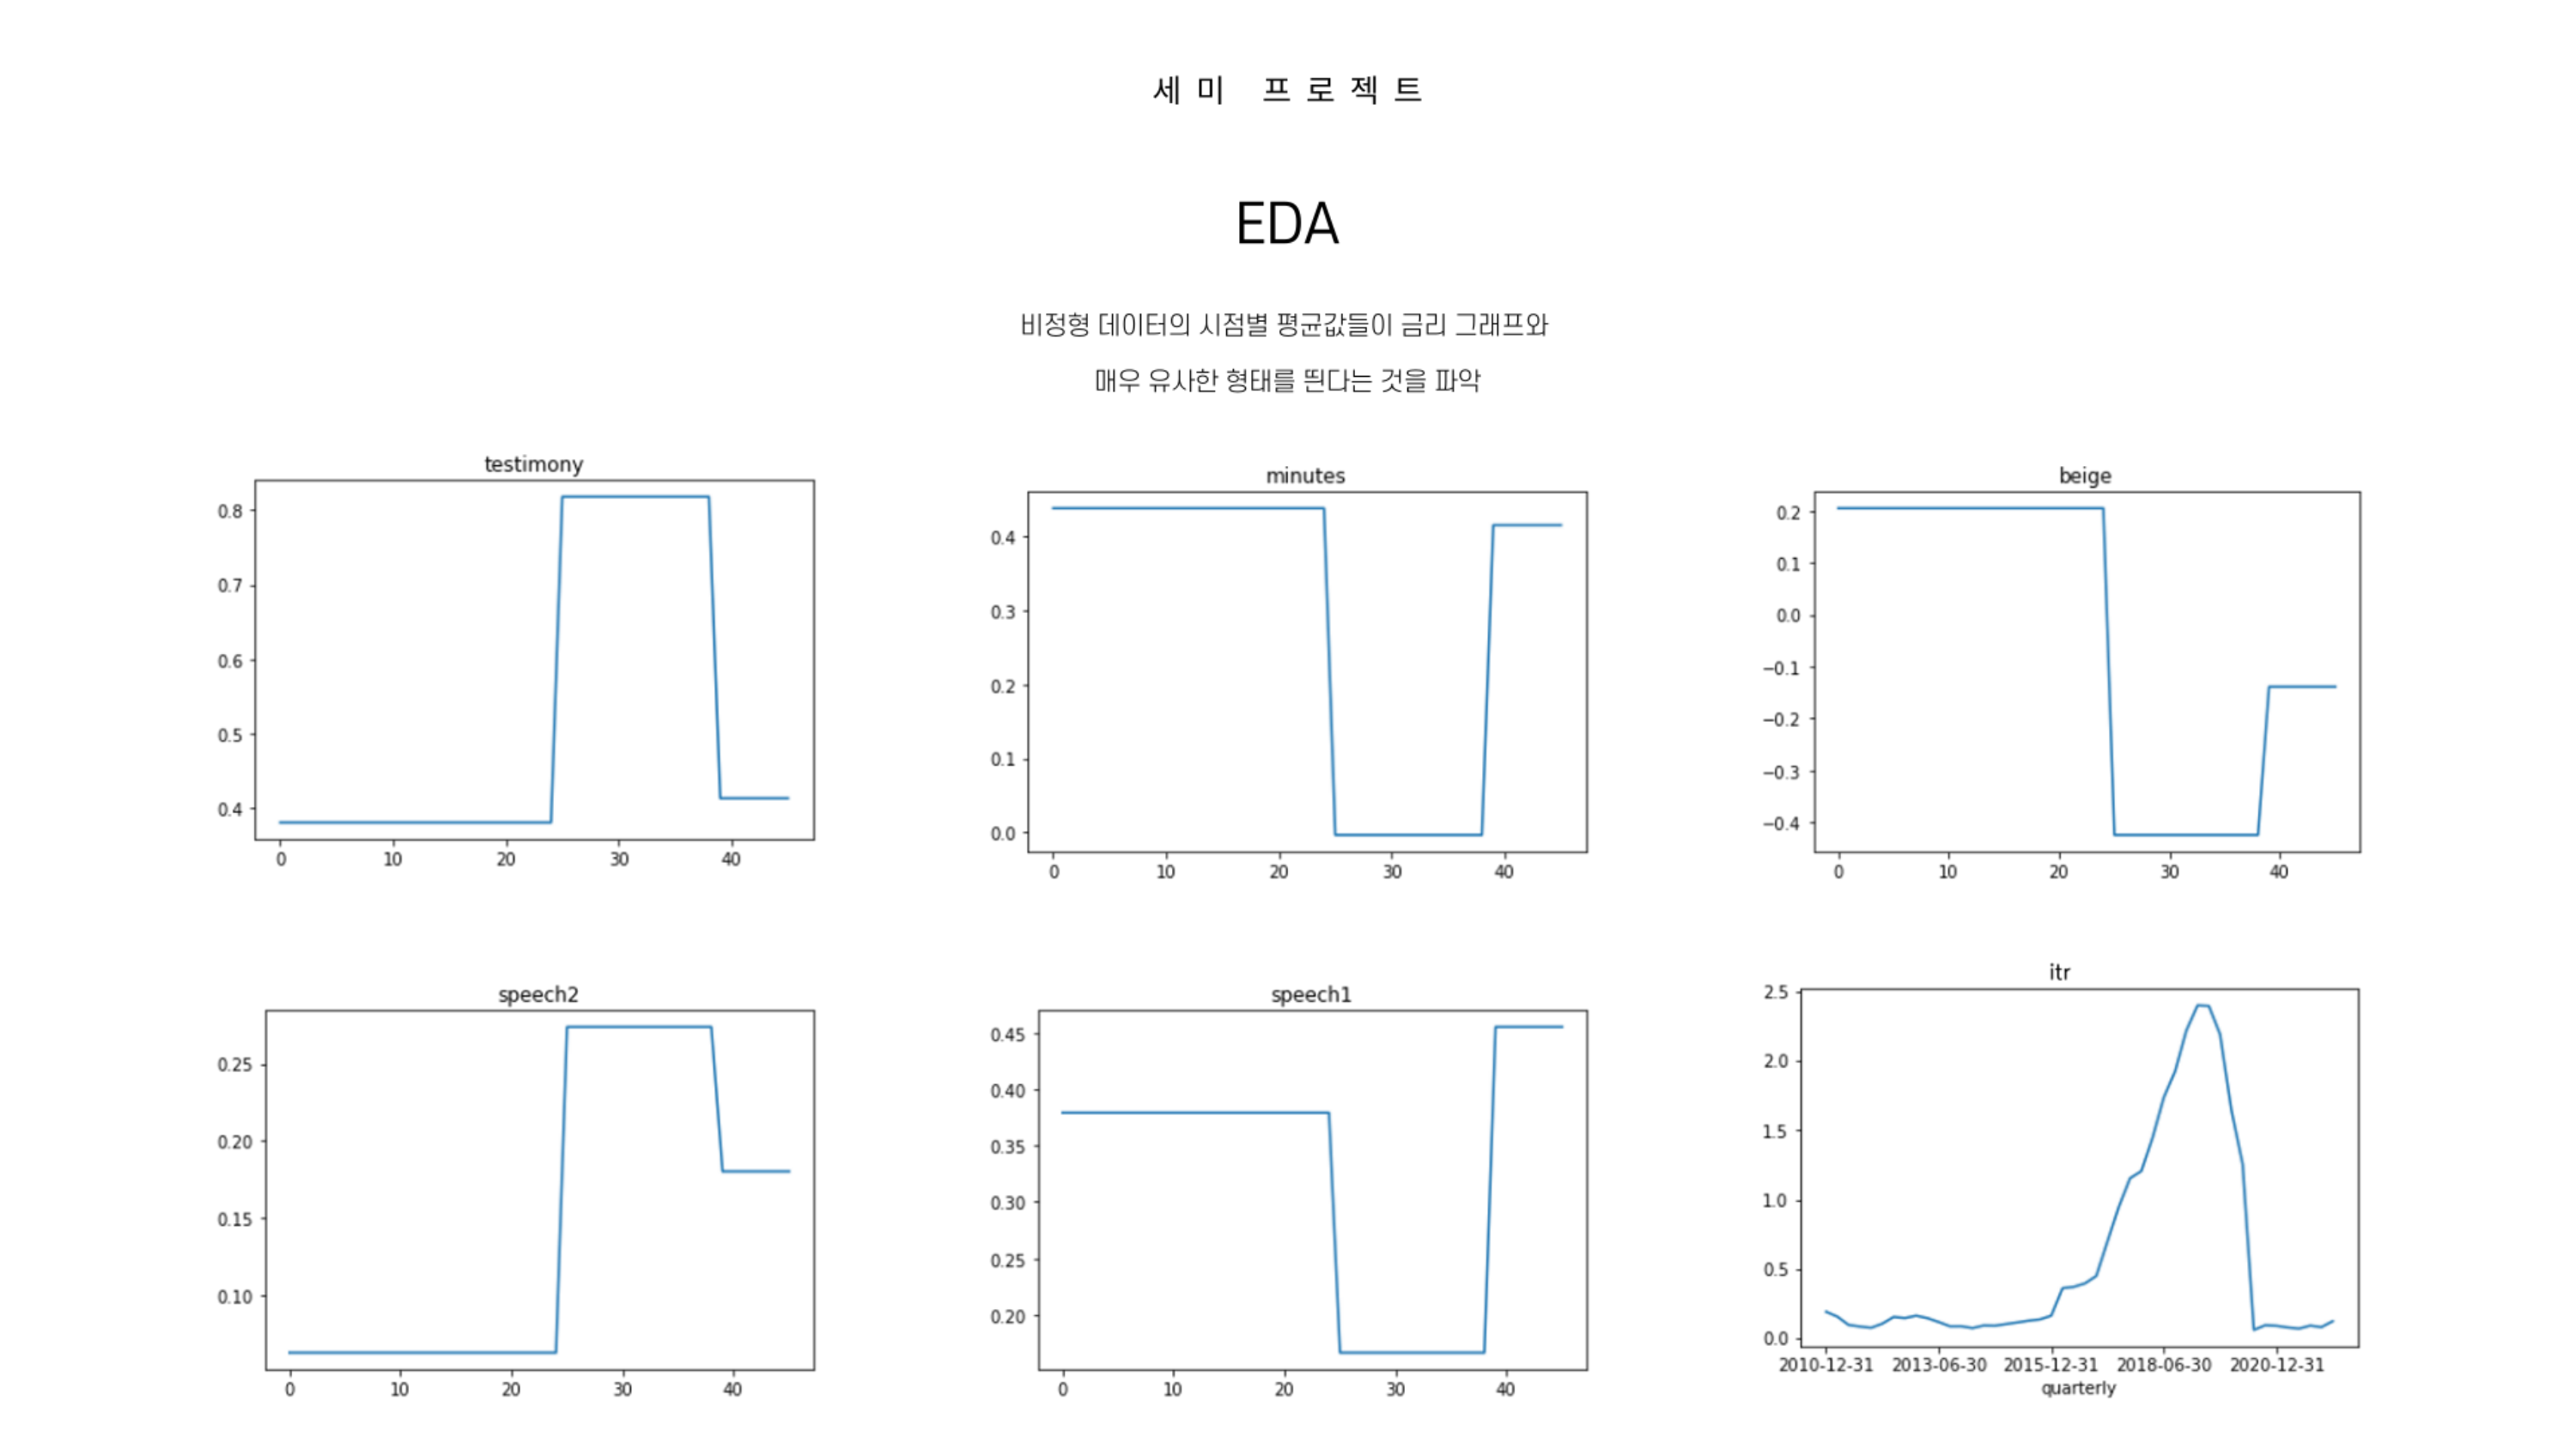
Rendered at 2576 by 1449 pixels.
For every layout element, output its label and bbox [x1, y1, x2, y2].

picture [416, 303, 1567, 404]
picture [556, 60, 1437, 120]
picture [796, 177, 1364, 270]
picture [204, 444, 2372, 1410]
